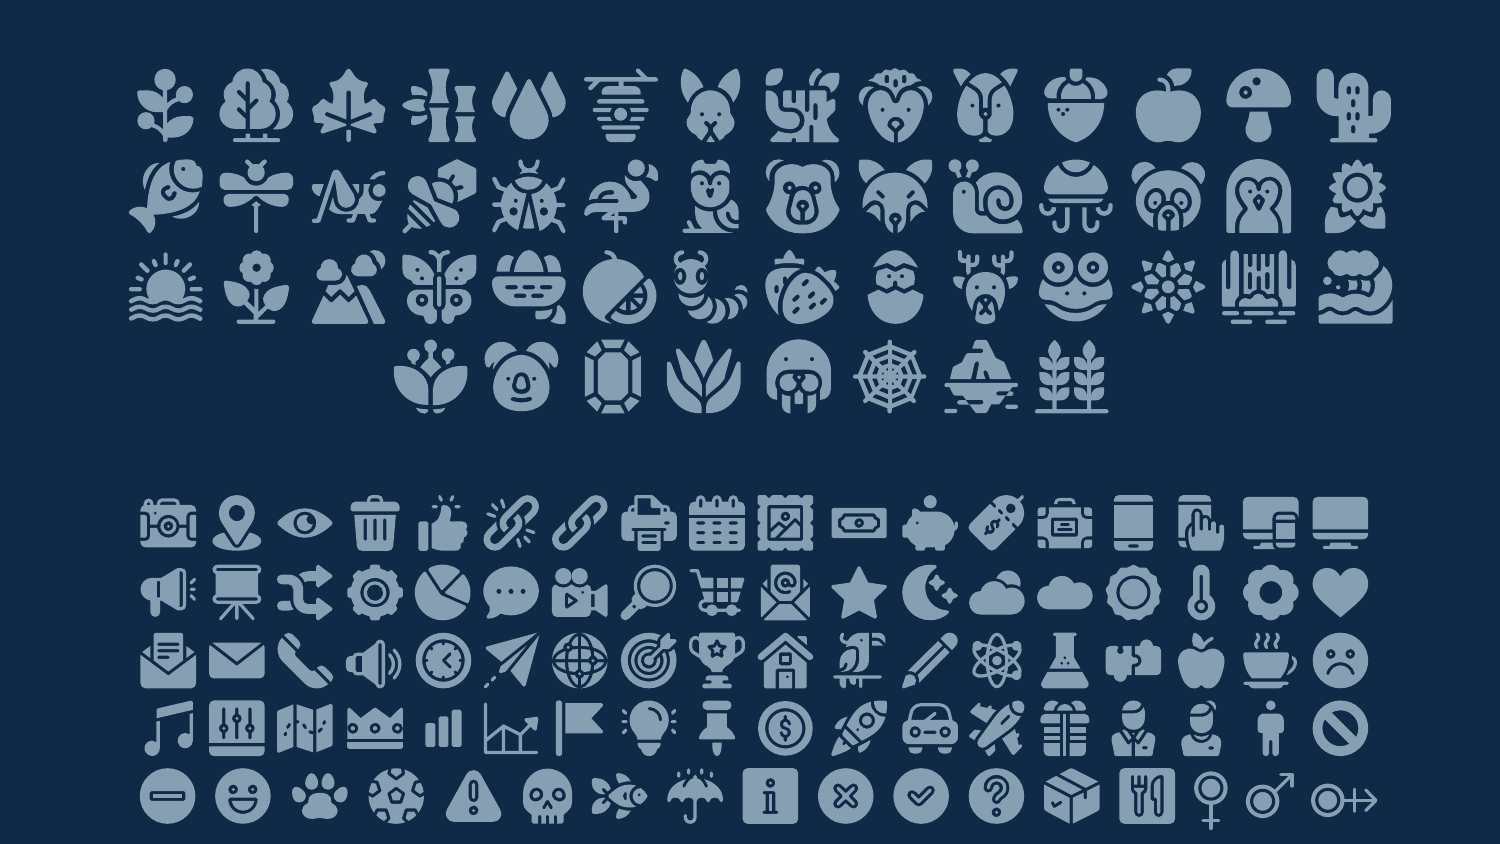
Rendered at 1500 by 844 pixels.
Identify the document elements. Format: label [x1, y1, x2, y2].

text_box [290, 772, 350, 820]
text_box [483, 702, 539, 755]
text_box [425, 709, 462, 748]
text_box [765, 249, 841, 325]
text_box [1312, 496, 1369, 550]
text_box [401, 159, 477, 234]
text_box [276, 564, 333, 621]
text_box [817, 767, 874, 825]
text_box [667, 767, 724, 825]
text_box [1312, 567, 1369, 618]
text_box [1242, 564, 1299, 621]
text_box [620, 632, 678, 689]
text_box [1034, 339, 1109, 414]
text_box [276, 703, 333, 753]
text_box [971, 632, 1023, 689]
text_box [551, 632, 608, 689]
text_box [1180, 700, 1223, 757]
text_box [1257, 700, 1285, 757]
text_box [673, 250, 748, 325]
text_box [832, 632, 886, 689]
text_box [483, 566, 539, 619]
text_box [219, 68, 294, 143]
text_box [137, 68, 194, 143]
text_box [968, 570, 1025, 615]
text_box [488, 71, 569, 140]
text_box [402, 249, 477, 325]
text_box [1040, 632, 1090, 689]
text_box [276, 508, 334, 538]
text_box [1316, 68, 1391, 143]
text_box [550, 494, 609, 552]
text_box [522, 768, 573, 824]
text_box [698, 700, 736, 757]
text_box [948, 159, 1023, 234]
text_box [1135, 68, 1202, 143]
text_box [1037, 575, 1093, 610]
text_box [223, 250, 290, 325]
text_box [128, 159, 203, 234]
text_box [1037, 497, 1093, 549]
text_box [1038, 159, 1113, 234]
text_box [620, 700, 678, 757]
text_box [584, 339, 642, 414]
text_box [901, 632, 959, 689]
text_box [212, 494, 262, 551]
text_box [893, 767, 950, 825]
text_box [1221, 249, 1297, 325]
text_box [757, 494, 814, 551]
text_box [1318, 250, 1393, 325]
text_box [1312, 700, 1369, 757]
text_box [682, 159, 739, 234]
text_box [139, 767, 196, 825]
text_box [212, 564, 262, 621]
text_box [591, 772, 648, 820]
text_box [583, 159, 659, 234]
text_box [582, 249, 660, 325]
text_box [1040, 700, 1090, 757]
text_box [1242, 496, 1299, 550]
text_box [968, 495, 1025, 551]
text_box [214, 767, 271, 825]
text_box [831, 566, 887, 619]
text_box [1119, 767, 1176, 825]
text_box [350, 494, 400, 551]
text_box [311, 68, 387, 143]
text_box [1187, 564, 1216, 621]
text_box [858, 67, 933, 143]
text_box [1105, 564, 1162, 621]
text_box [1324, 159, 1387, 234]
text_box [1131, 161, 1206, 231]
text_box [140, 498, 197, 548]
text_box [620, 494, 678, 551]
text_box [766, 339, 832, 414]
text_box [555, 700, 604, 757]
text_box [583, 68, 659, 143]
text_box [393, 339, 468, 414]
text_box [742, 767, 799, 825]
text_box [1176, 632, 1226, 689]
text_box [418, 494, 469, 552]
text_box [831, 507, 887, 539]
text_box [1226, 158, 1292, 234]
text_box [968, 767, 1025, 825]
text_box [347, 564, 404, 621]
text_box [484, 341, 559, 412]
text_box [1178, 494, 1225, 551]
text_box [482, 494, 541, 552]
text_box [902, 494, 959, 551]
text_box [208, 700, 265, 757]
text_box [143, 700, 194, 757]
text_box [943, 339, 1019, 414]
text_box [901, 564, 959, 621]
text_box [867, 250, 924, 325]
text_box [1105, 639, 1162, 682]
text_box [311, 249, 386, 325]
text_box [1194, 771, 1228, 829]
text_box [1226, 68, 1292, 143]
text_box [208, 642, 265, 679]
text_box [689, 568, 745, 617]
text_box [756, 632, 814, 689]
text_box [1242, 632, 1299, 689]
text_box [765, 68, 841, 143]
text_box [858, 159, 933, 234]
text_box [128, 252, 204, 322]
text_box [140, 567, 197, 618]
text_box [140, 632, 197, 689]
text_box [757, 700, 813, 756]
text_box [347, 707, 404, 750]
text_box [401, 68, 478, 143]
text_box [679, 68, 742, 143]
text_box [311, 169, 386, 224]
text_box [902, 702, 959, 754]
text_box [1113, 494, 1154, 551]
text_box [619, 564, 679, 621]
text_box [219, 159, 294, 234]
text_box [482, 632, 540, 689]
text_box [760, 564, 810, 621]
text_box [551, 567, 608, 618]
text_box [345, 639, 404, 689]
text_box [952, 249, 1019, 325]
text_box [415, 632, 472, 689]
text_box [688, 494, 746, 551]
text_box [491, 159, 567, 234]
text_box [1311, 784, 1377, 817]
text_box [666, 339, 741, 414]
text_box [1038, 252, 1113, 322]
text_box [1043, 768, 1100, 824]
text_box [1110, 700, 1157, 757]
text_box [1042, 68, 1109, 143]
text_box [688, 632, 746, 689]
text_box [765, 159, 841, 234]
text_box [1130, 249, 1206, 325]
text_box [1312, 632, 1369, 689]
text_box [830, 700, 888, 757]
text_box [275, 632, 335, 689]
text_box [852, 339, 927, 414]
text_box [414, 564, 473, 621]
text_box [968, 700, 1026, 757]
text_box [368, 767, 425, 824]
text_box [952, 68, 1019, 143]
text_box [1246, 774, 1293, 818]
text_box [443, 769, 504, 823]
text_box [491, 249, 566, 325]
